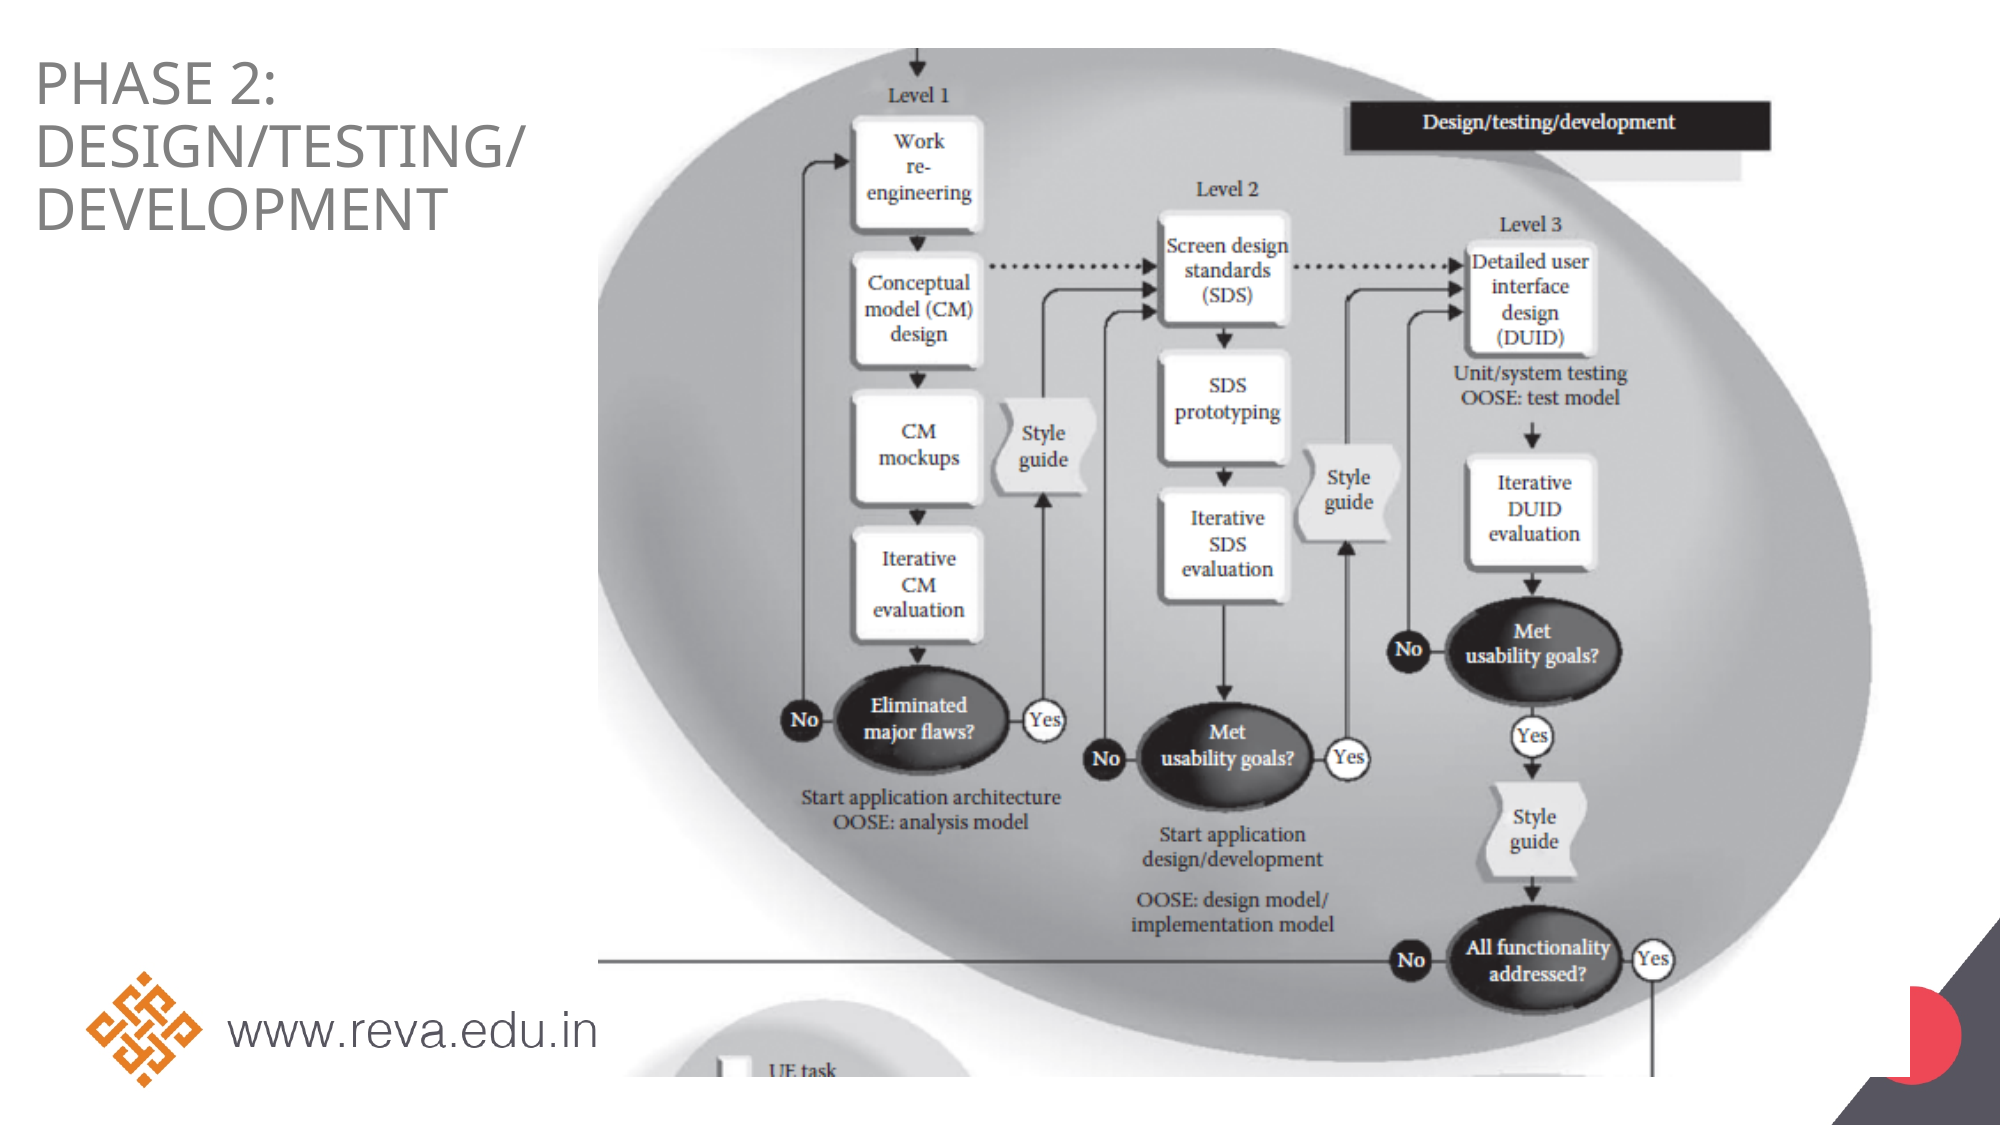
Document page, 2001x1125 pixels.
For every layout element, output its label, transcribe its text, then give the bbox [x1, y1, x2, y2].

picture [0, 0, 2000, 1125]
title Phase 2: Design/Testing/ Development [19, 80, 598, 218]
